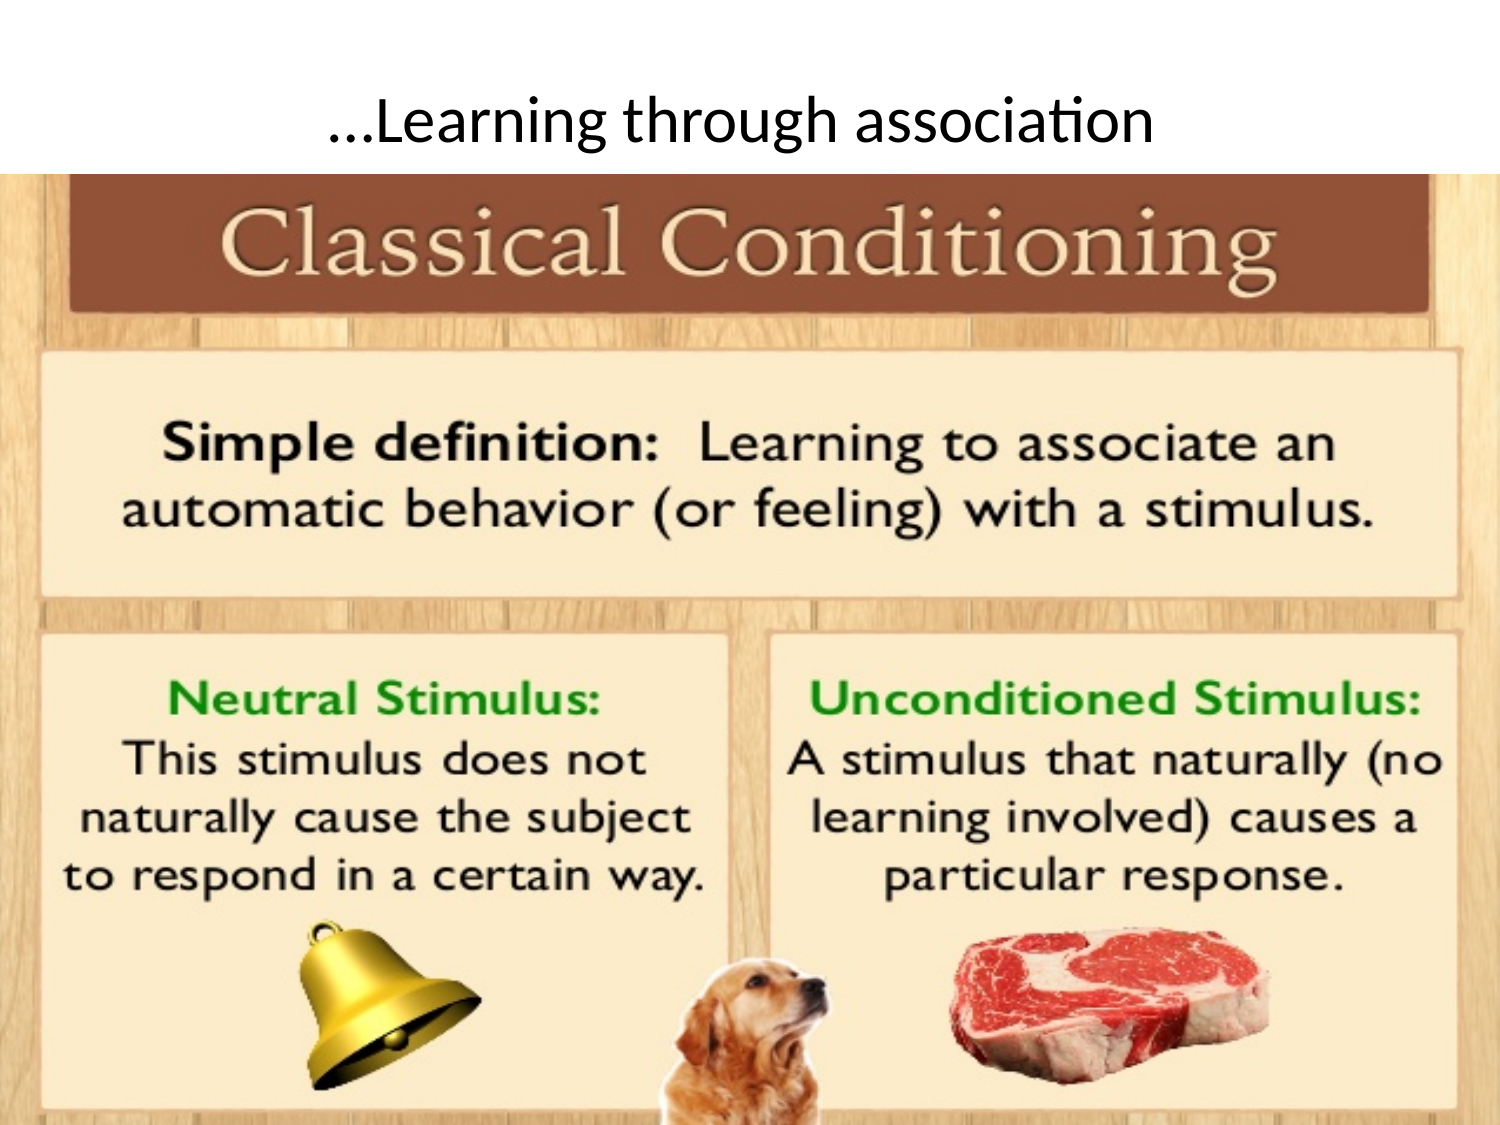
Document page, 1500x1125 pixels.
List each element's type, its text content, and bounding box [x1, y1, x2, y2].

picture [0, 174, 1500, 1125]
title …Learning through association [75, 45, 1425, 173]
